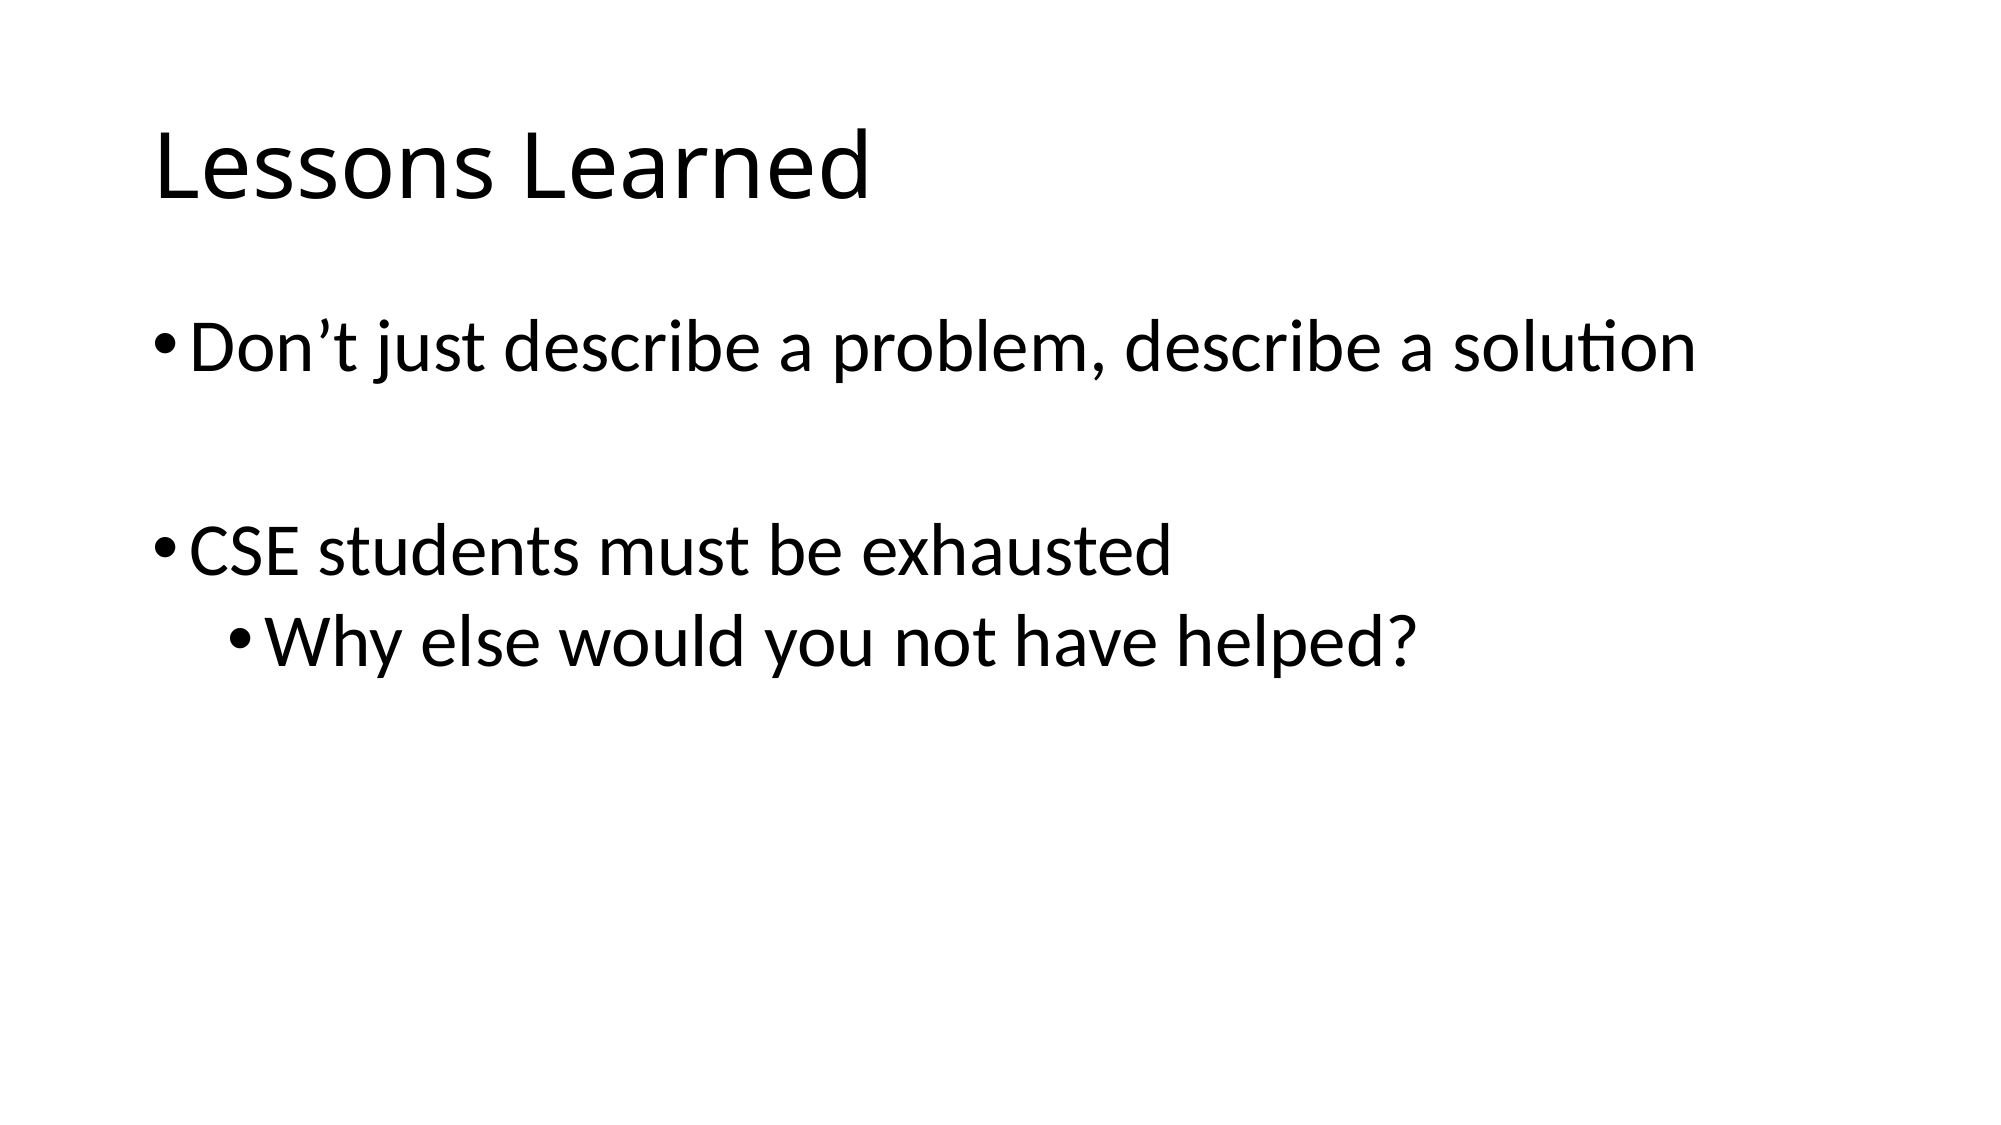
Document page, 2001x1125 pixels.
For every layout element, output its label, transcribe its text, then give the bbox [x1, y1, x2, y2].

list Don’t just describe a problem, describe a solution CSE students must be exhausted Why else would you not have helped? [137, 299, 1863, 1014]
title Lessons Learned [137, 59, 1863, 278]
